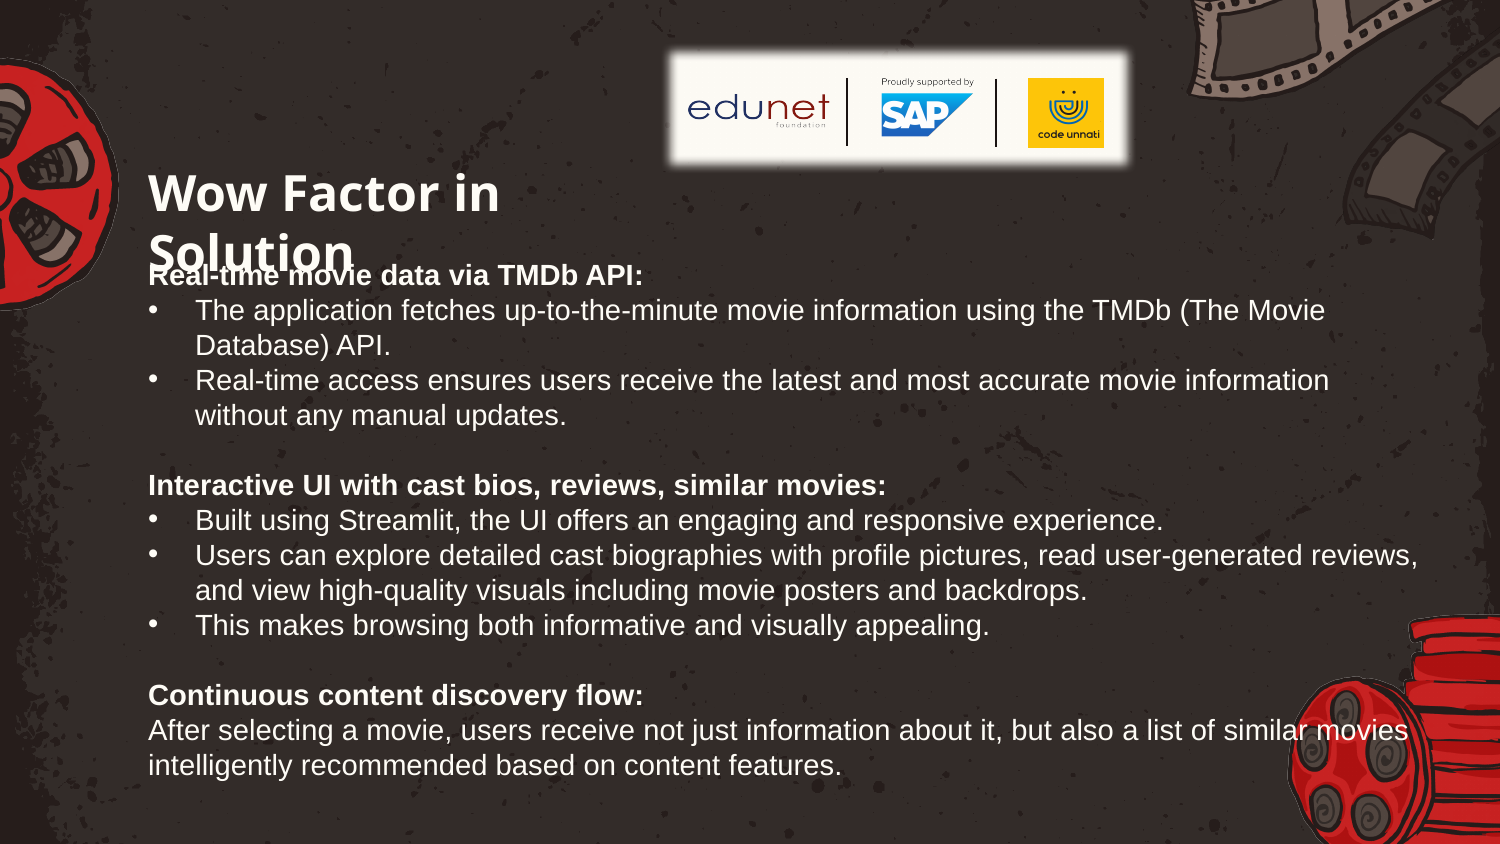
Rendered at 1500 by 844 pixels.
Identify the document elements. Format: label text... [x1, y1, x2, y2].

text_box Real-time movie data via TMDb API: The application fetches up-to-the-minute movie information using the TMDb (The Movie Database) API. Real-time access ensures users receive the latest and most accurate movie information without any manual updates. Interactive UI with cast bios, reviews, similar movies: Built using Streamlit, the UI offers an engaging and responsive experience. Users can explore detailed cast biographies with profile pictures, read user-generated reviews, and view high-quality visuals including movie posters and backdrops. This makes browsing both informative and visually appealing. Continuous content discovery flow: After selecting a movie, users receive not just information about it, but also a list of similar movies intelligently recommended based on content features. [133, 249, 1436, 789]
title Wow Factor in Solution [133, 146, 698, 241]
picture [0, 0, 1500, 844]
text_box [674, 56, 1124, 161]
